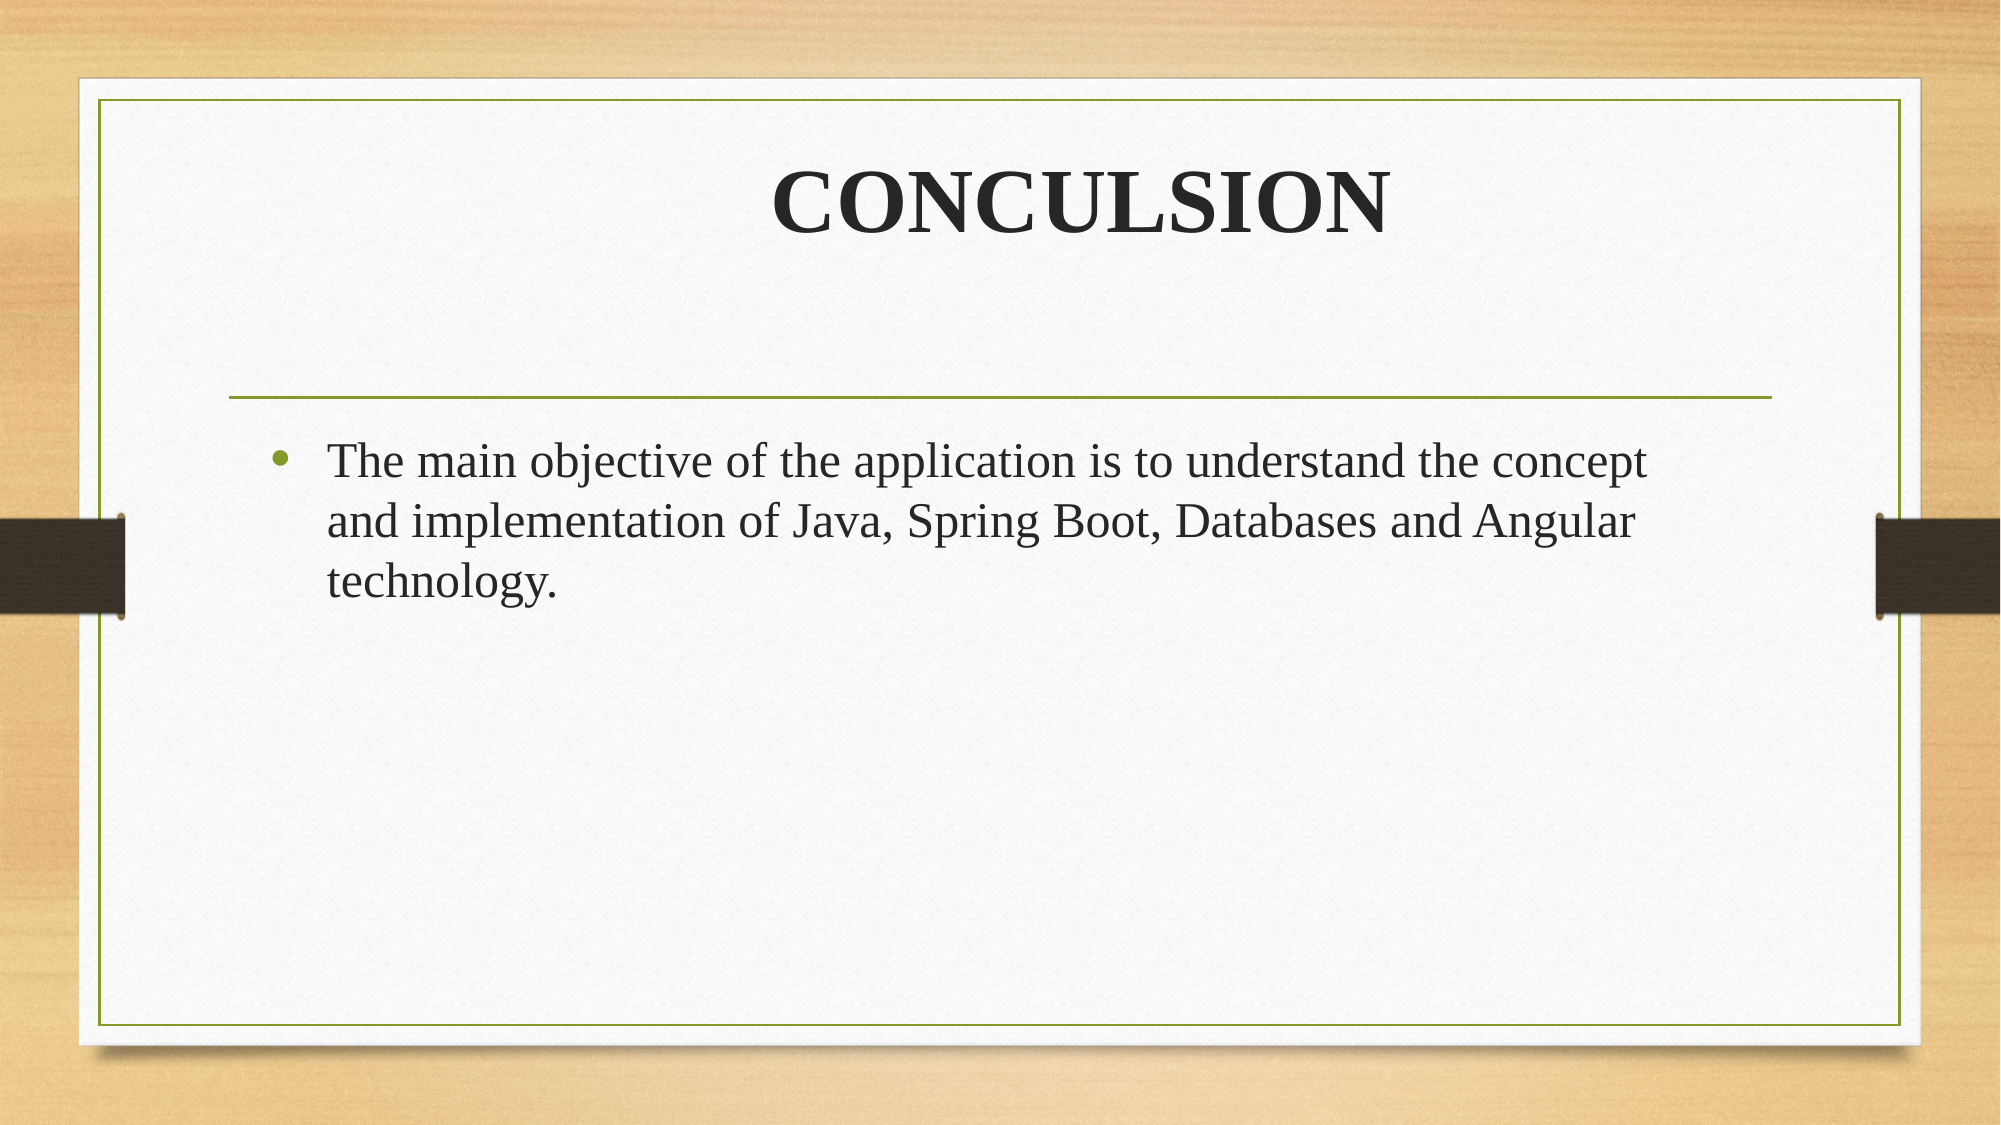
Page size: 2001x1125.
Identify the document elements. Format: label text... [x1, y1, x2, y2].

title CONCULSION [428, 94, 1734, 298]
picture [0, 0, 2001, 1125]
list The main objective of the application is to understand the concept and implementation of Java, Spring Boot, Databases and Angular technology. [255, 420, 1708, 1007]
